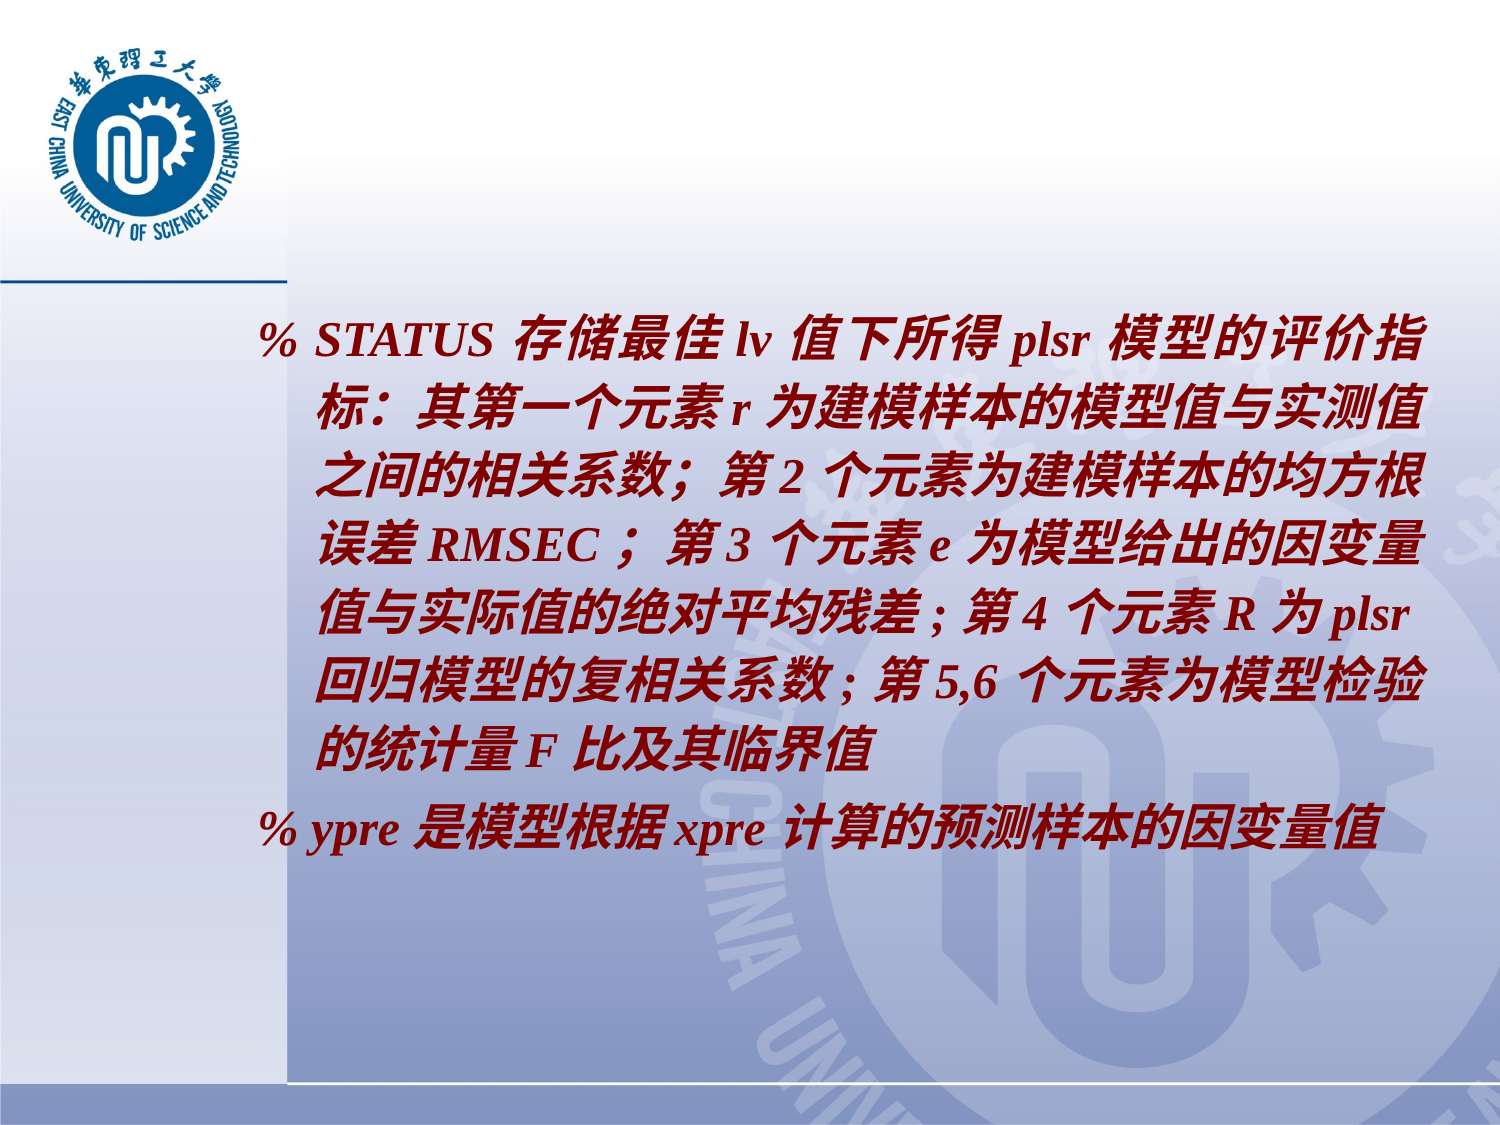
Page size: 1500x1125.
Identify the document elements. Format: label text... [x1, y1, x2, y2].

list % STATUS存储最佳lv值下所得plsr模型的评价指标：其第一个元素r为建模样本的模型值与实测值之间的相关系数；第2个元素为建模样本的均方根误差RMSEC；第3个元素e为模型给出的因变量值与实际值的绝对平均残差;第4个元素R为plsr回归模型的复相关系数;第5,6个元素为模型检验的统计量F比及其临界值 % ypre是模型根据xpre计算的预测样本的因变量值 [242, 290, 1437, 1024]
picture [0, 0, 1500, 1125]
